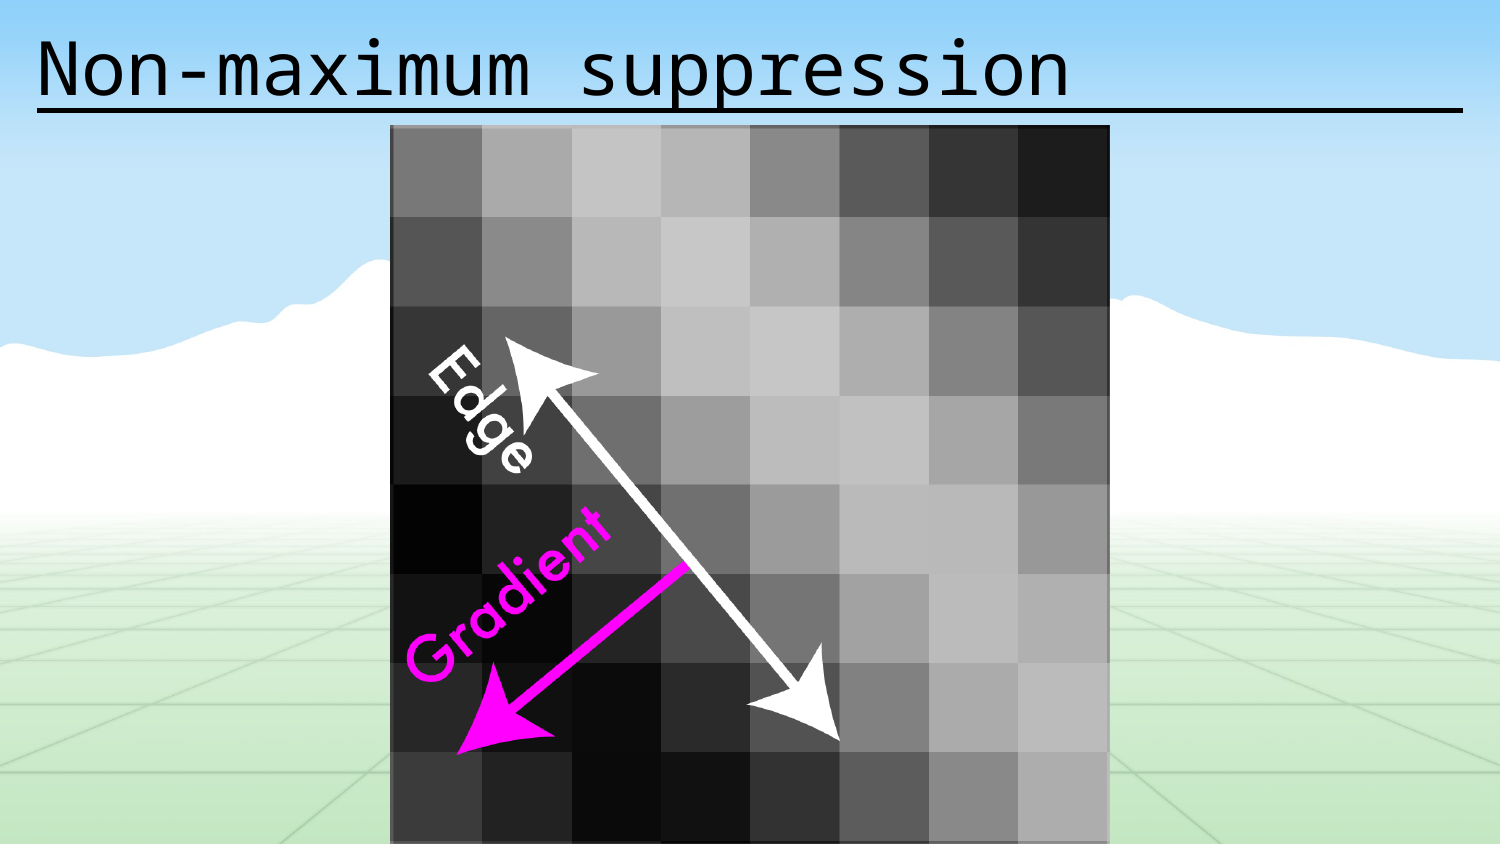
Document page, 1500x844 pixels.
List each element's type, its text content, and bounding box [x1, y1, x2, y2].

title Non-maximum suppression [20, 31, 1479, 126]
picture [0, 0, 1500, 844]
